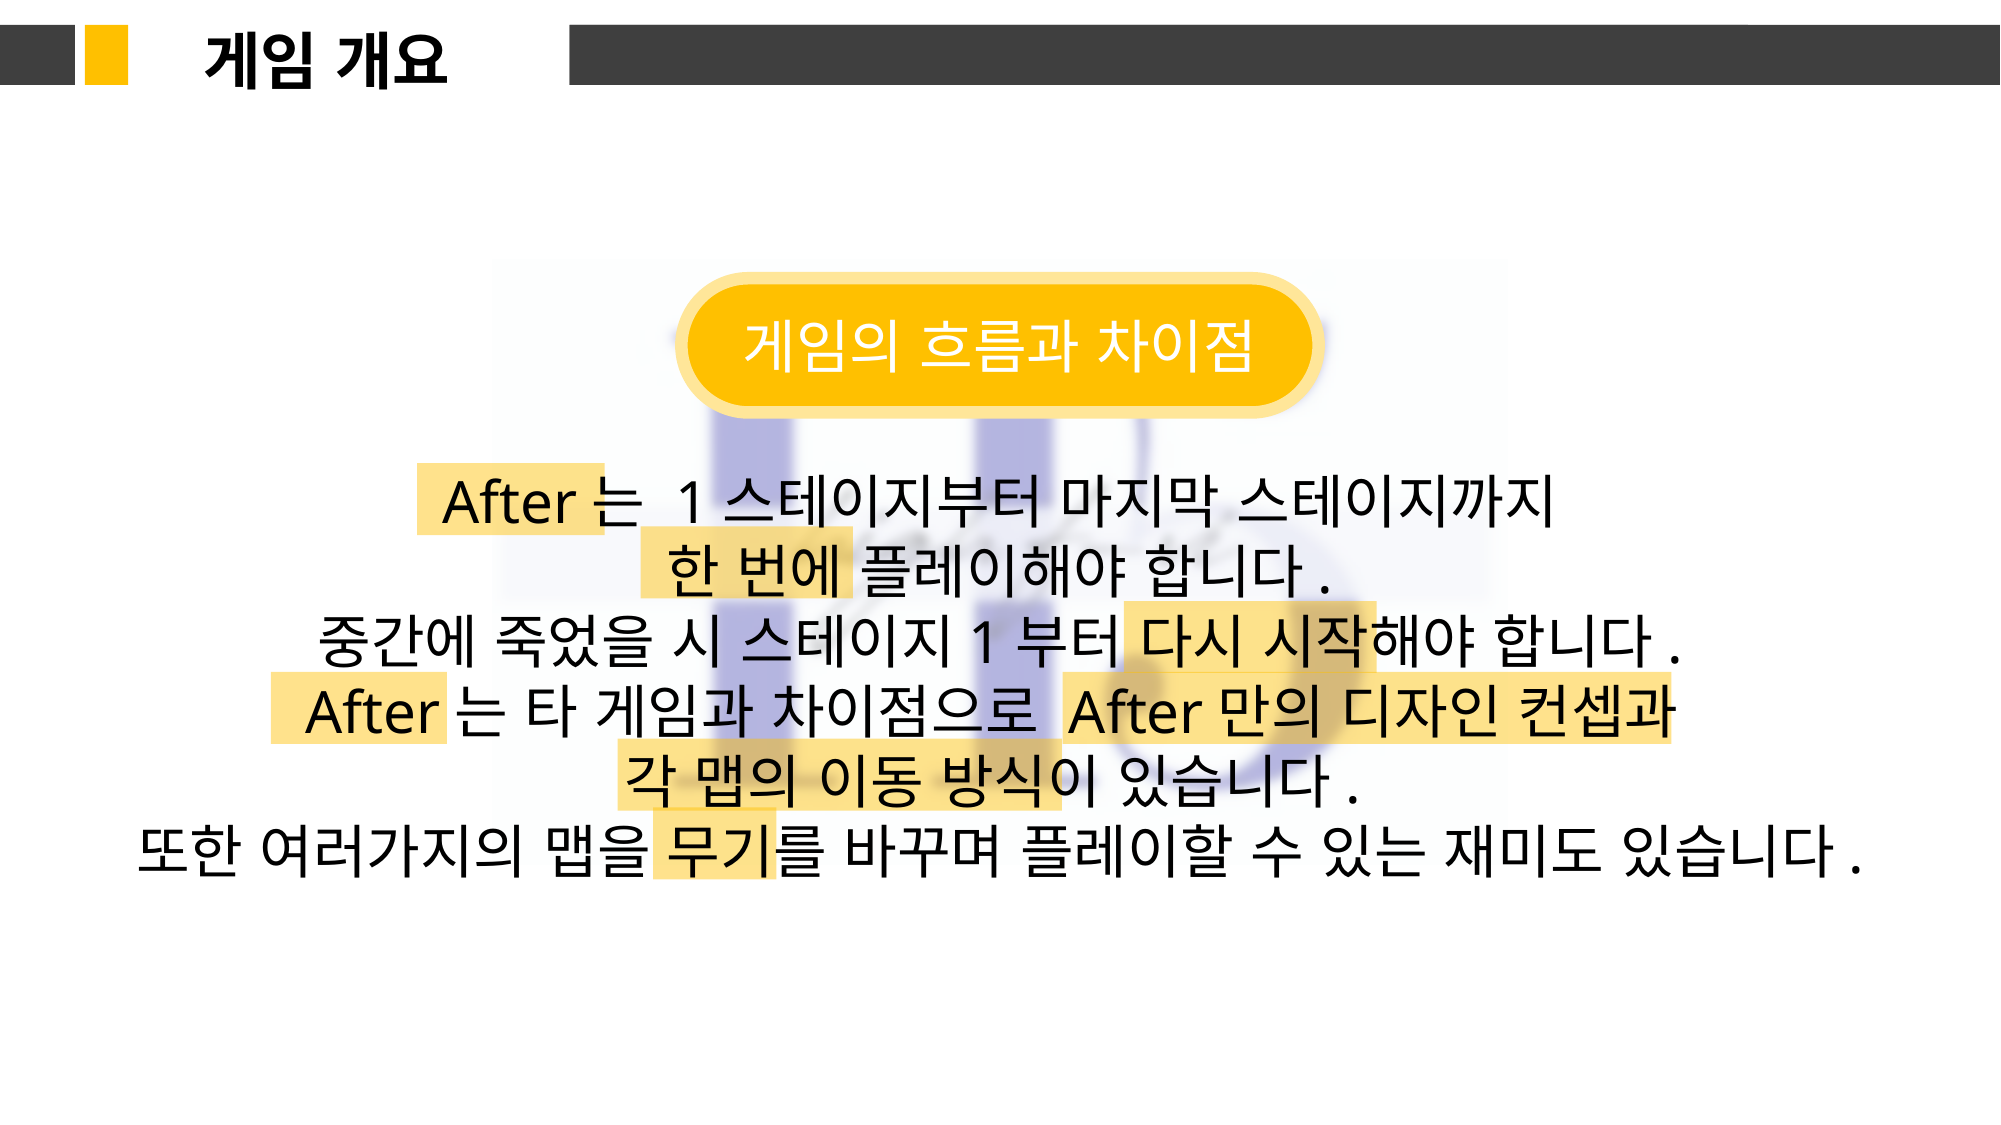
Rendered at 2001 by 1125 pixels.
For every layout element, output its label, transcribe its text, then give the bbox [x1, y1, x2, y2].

text_box [0, 24, 76, 86]
text_box [569, 24, 1749, 86]
text_box [1749, 24, 2000, 86]
text_box [84, 24, 129, 86]
text_box After는 1스테이지부터 마지막 스테이지까지 한 번에 플레이해야 합니다. 중간에 죽었을 시 스테이지1부터 다시 시작해야 합니다. After는 타 게임과 차이점으로 After만의 디자인 컨셉과 각 맵의 이동 방식이 있습니다. 또한 여러가지의 맵을 무기를 바꾸며 플레이할 수 있는 재미도 있습니다. [94, 457, 1906, 963]
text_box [404, 228, 1538, 897]
text_box 게임 개요 [188, 14, 466, 105]
